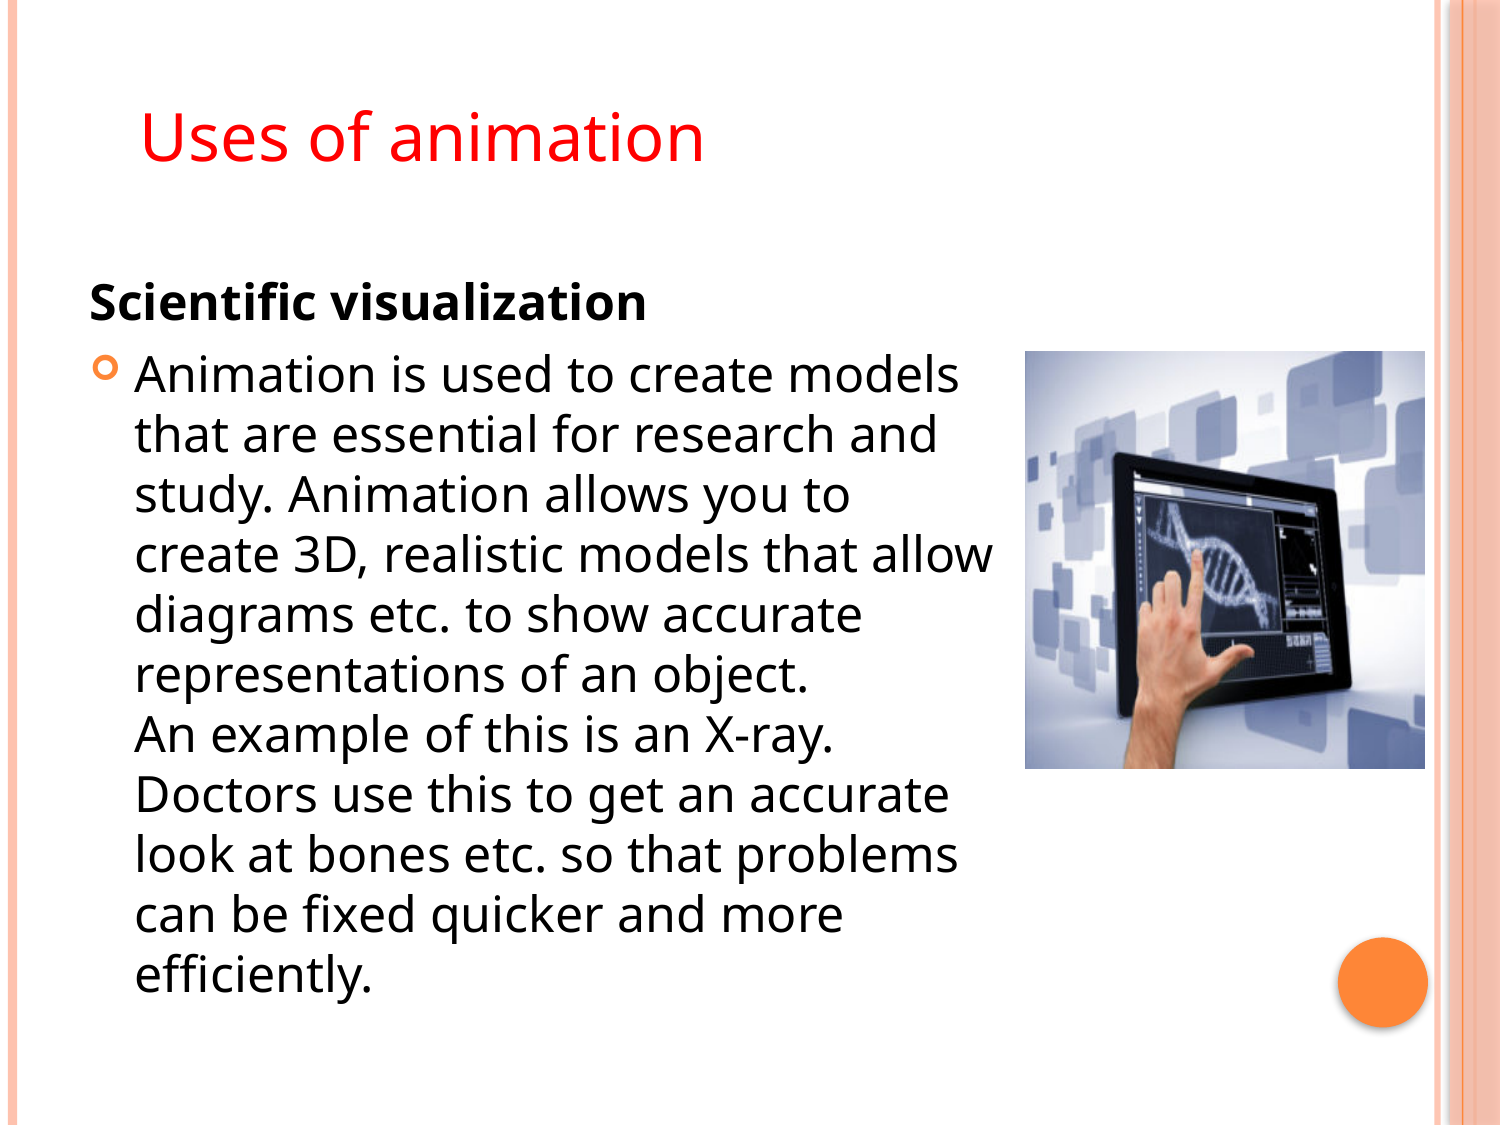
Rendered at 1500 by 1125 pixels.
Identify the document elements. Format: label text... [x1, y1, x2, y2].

picture [1024, 351, 1426, 770]
text_box Uses of animation [124, 87, 1313, 183]
list Scientific visualization Animation is used to create models that are essential for research and study. Animation allows you to create 3D, realistic models that allow diagrams etc. to show accurate representations of an object. An example of this is an X-ray. Doctors use this to get an accurate look at bones etc. so that problems can be fixed quicker and more efficiently. [75, 262, 1025, 1062]
